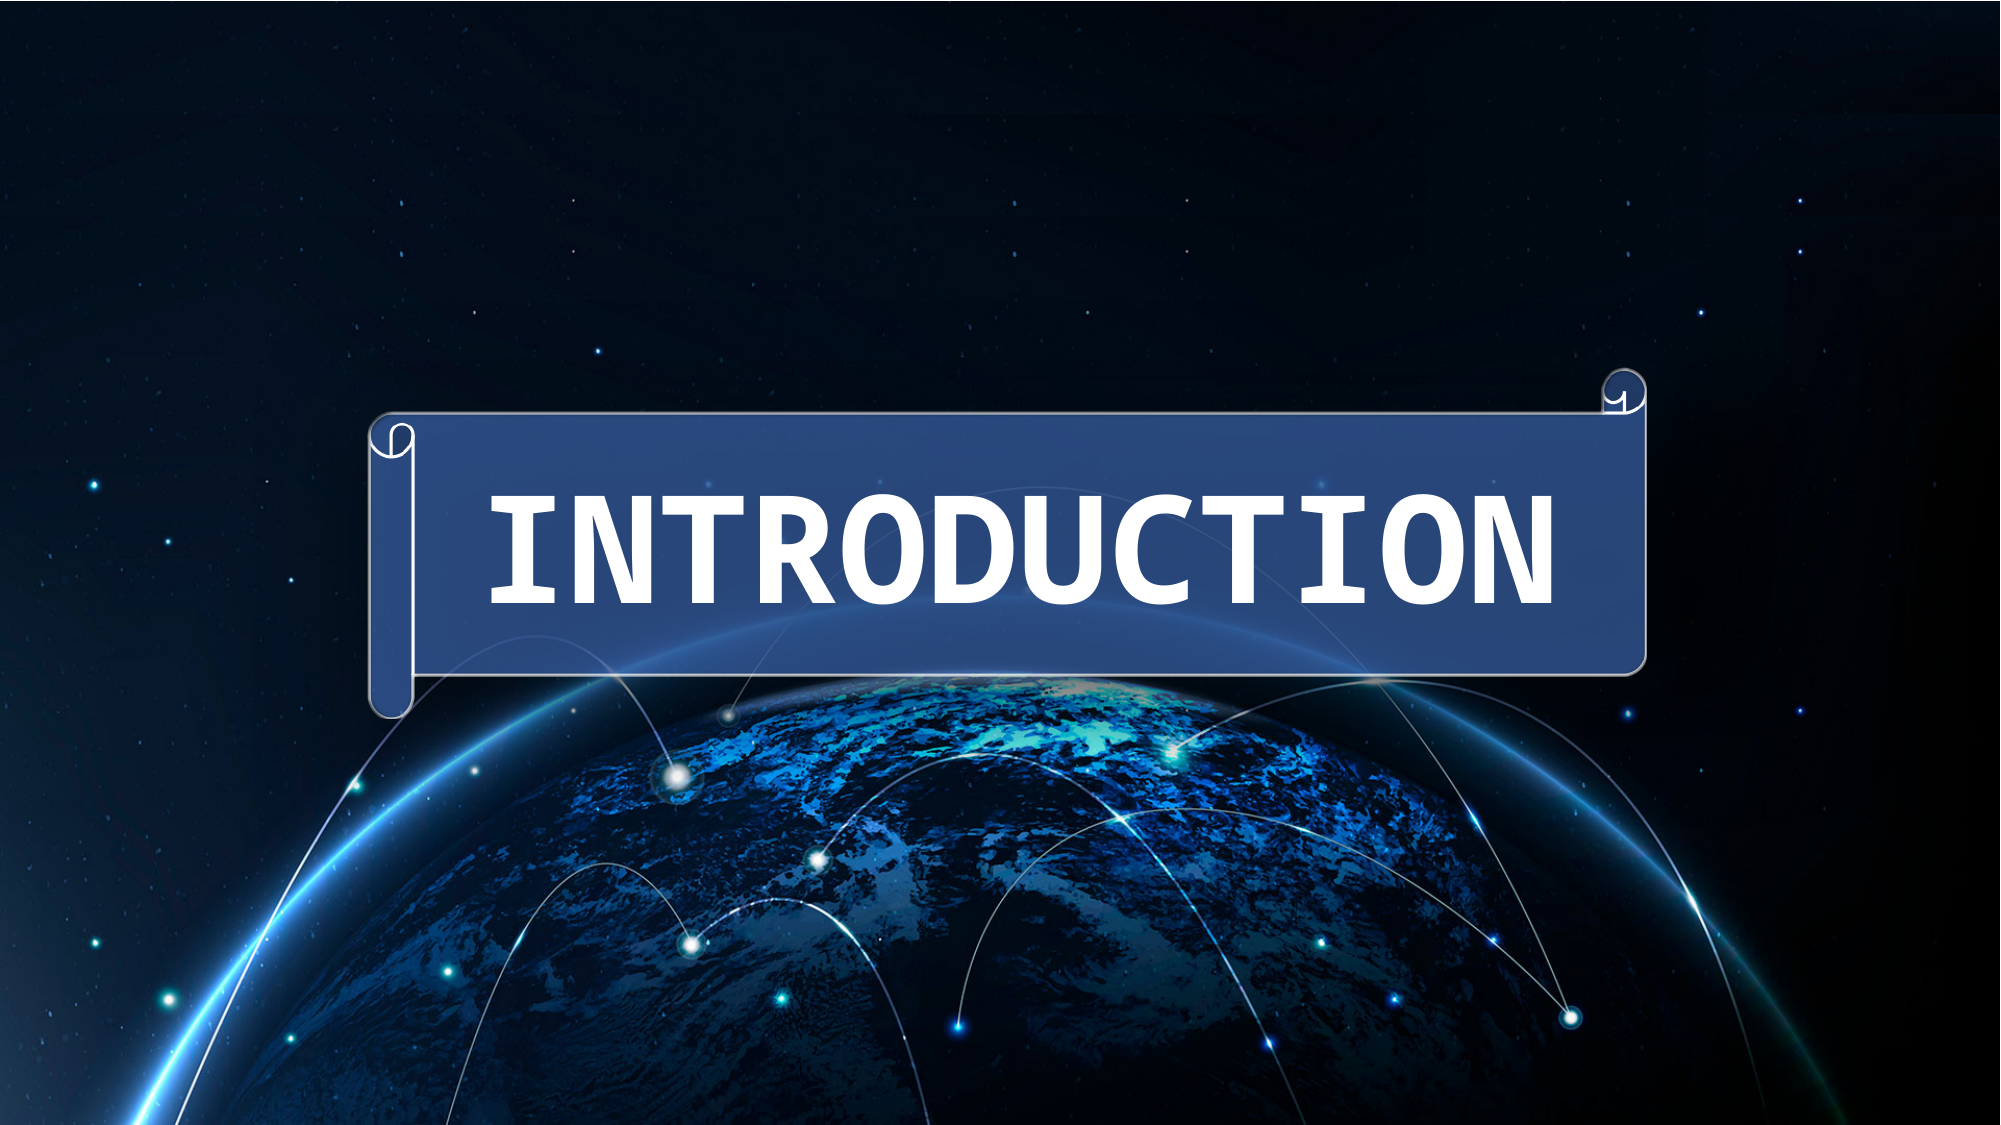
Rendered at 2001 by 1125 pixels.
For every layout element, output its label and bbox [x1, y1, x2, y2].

text_box [0, 1, 2000, 1125]
